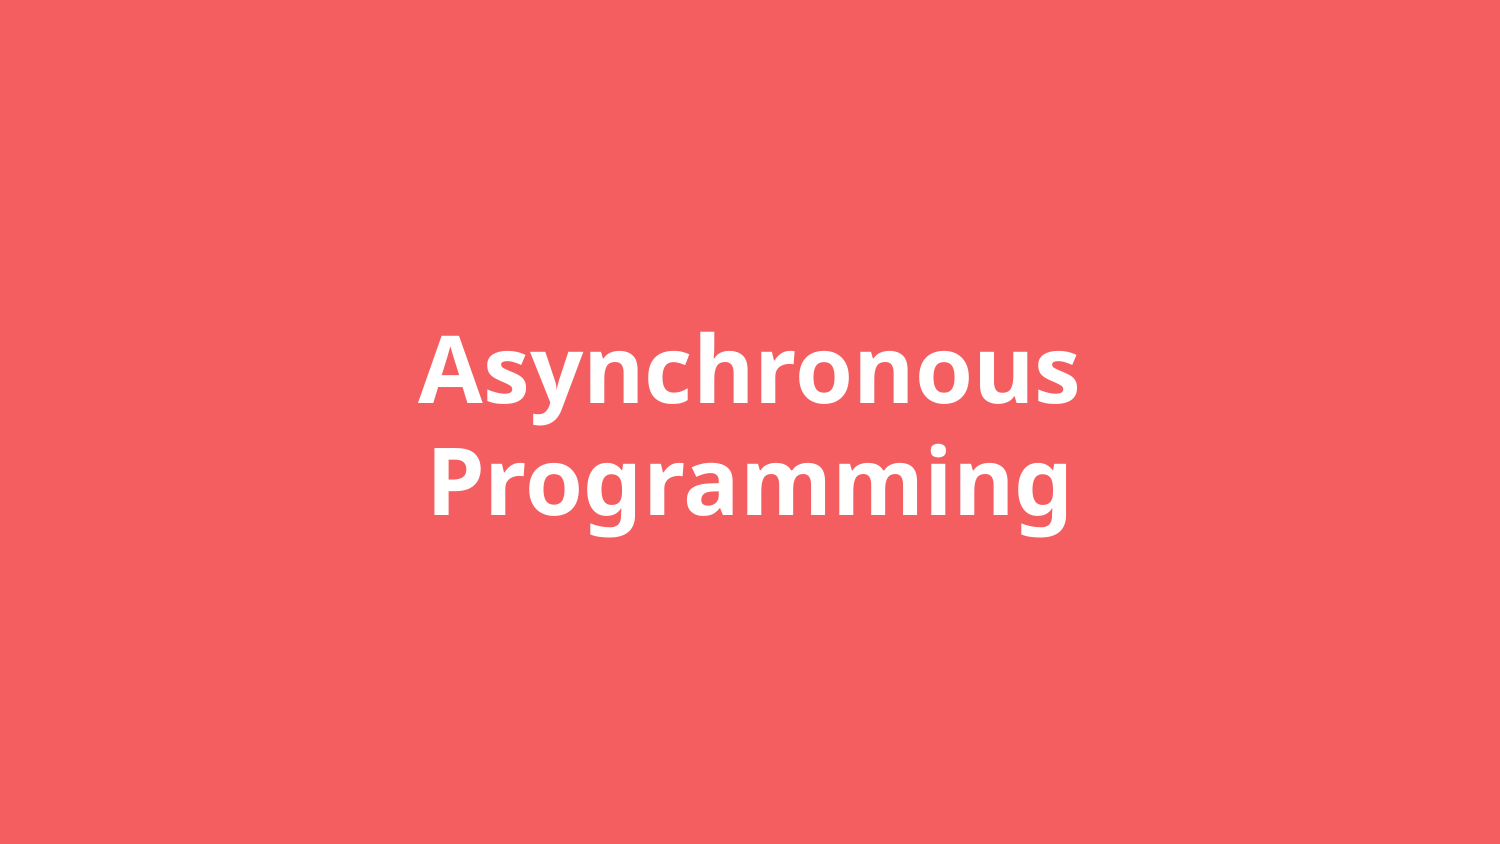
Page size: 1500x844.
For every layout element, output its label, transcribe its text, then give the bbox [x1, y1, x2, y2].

title Asynchronous Programming [83, 274, 1417, 570]
